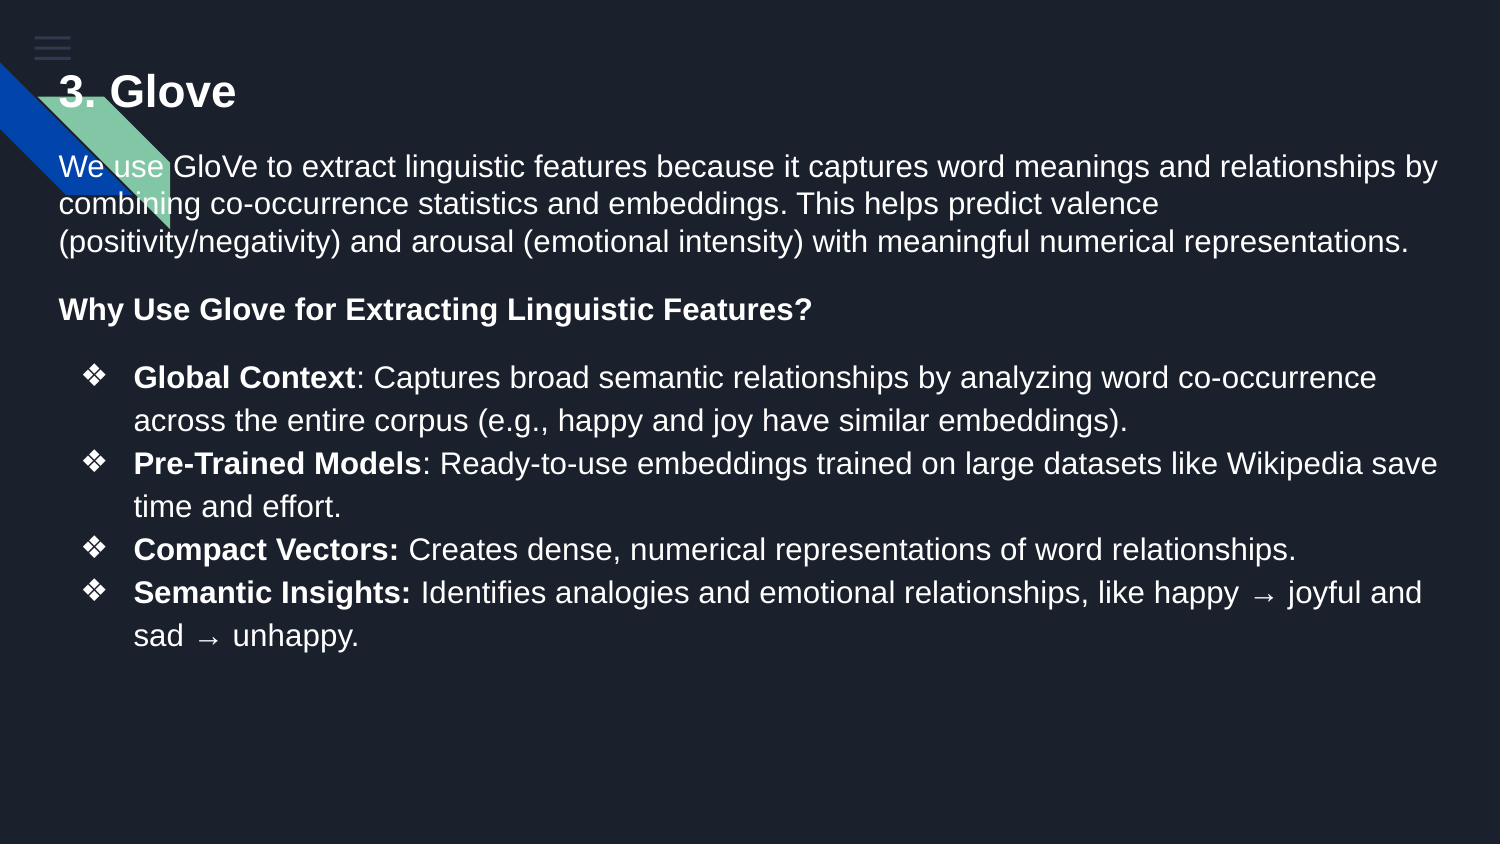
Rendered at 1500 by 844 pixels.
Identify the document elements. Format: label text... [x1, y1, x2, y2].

list 3. Glove We use GloVe to extract linguistic features because it captures word meanings and relationships by combining co-occurrence statistics and embeddings. This helps predict valence (positivity/negativity) and arousal (emotional intensity) with meaningful numerical representations. Why Use Glove for Extracting Linguistic Features? Global Context: Captures broad semantic relationships by analyzing word co-occurrence across the entire corpus (e.g., happy and joy have similar embeddings). Pre-Trained Models: Ready-to-use embeddings trained on large datasets like Wikipedia save time and effort. Compact Vectors: Creates dense, numerical representations of word relationships. Semantic Insights: Identifies analogies and emotional relationships, like happy → joyful and sad → unhappy. [43, 46, 1464, 823]
